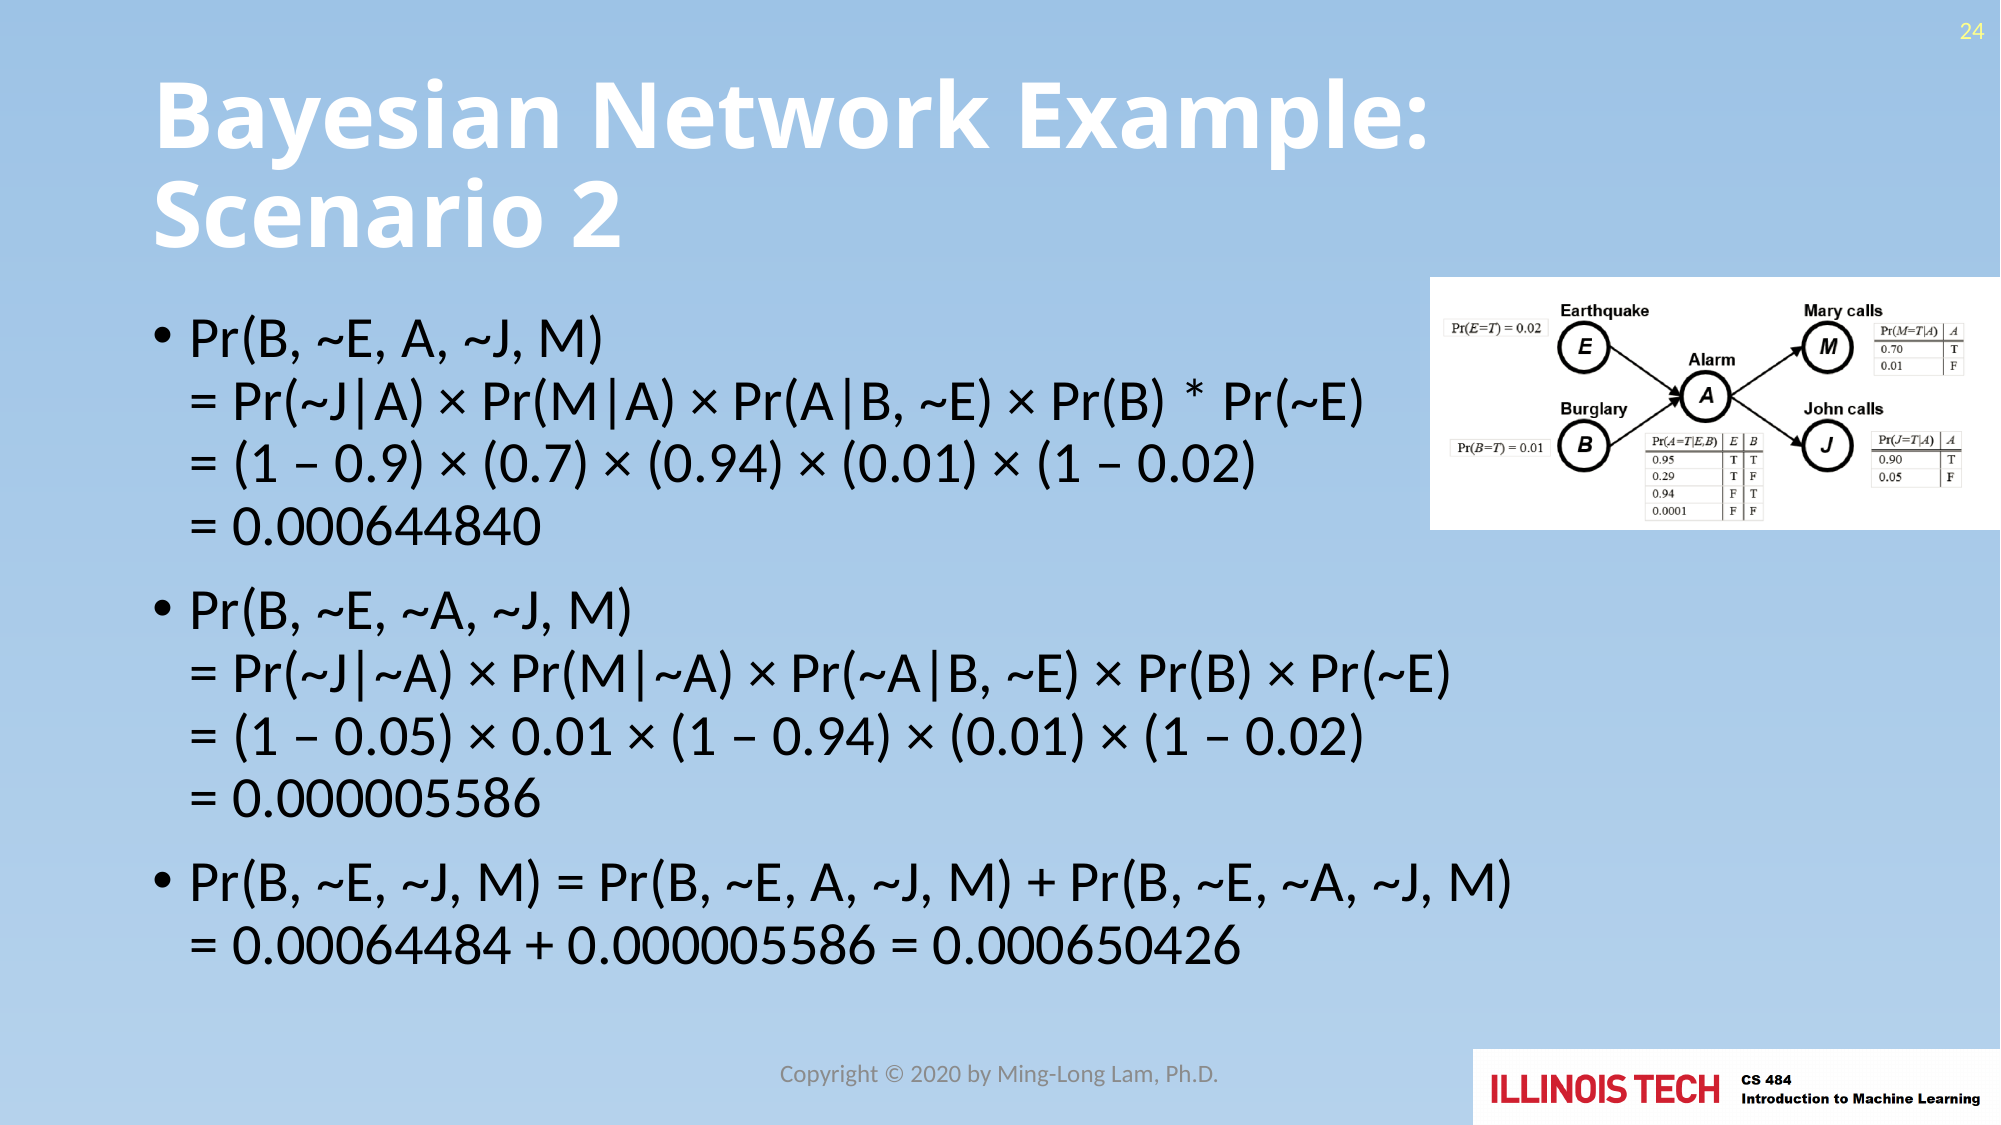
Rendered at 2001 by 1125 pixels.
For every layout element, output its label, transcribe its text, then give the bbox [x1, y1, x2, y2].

list Pr(B, ~E, A, ~J, M) = Pr(~J|A) × Pr(M|A) × Pr(A|B, ~E) × Pr(B) * Pr(~E) = (1 – 0.9) × (0.7) × (0.94) × (0.01) × (1 – 0.02) = 0.000644840 Pr(B, ~E, ~A, ~J, M) = Pr(~J|~A) × Pr(M|~A) × Pr(~A|B, ~E) × Pr(B) × Pr(~E) = (1 – 0.05) × 0.01 × (1 – 0.94) × (0.01) × (1 – 0.02) = 0.000005586 Pr(B, ~E, ~J, M) = Pr(B, ~E, A, ~J, M) + Pr(B, ~E, ~A, ~J, M) = 0.00064484 + 0.000005586 = 0.000650426 [137, 299, 1863, 1014]
slide_number 24 [1550, 0, 2000, 60]
title Bayesian Network Example: Scenario 2 [137, 59, 1863, 278]
picture [1473, 1049, 2000, 1125]
footer Copyright © 2020 by Ming-Long Lam, Ph.D. [662, 1042, 1338, 1103]
picture [1429, 277, 2000, 530]
